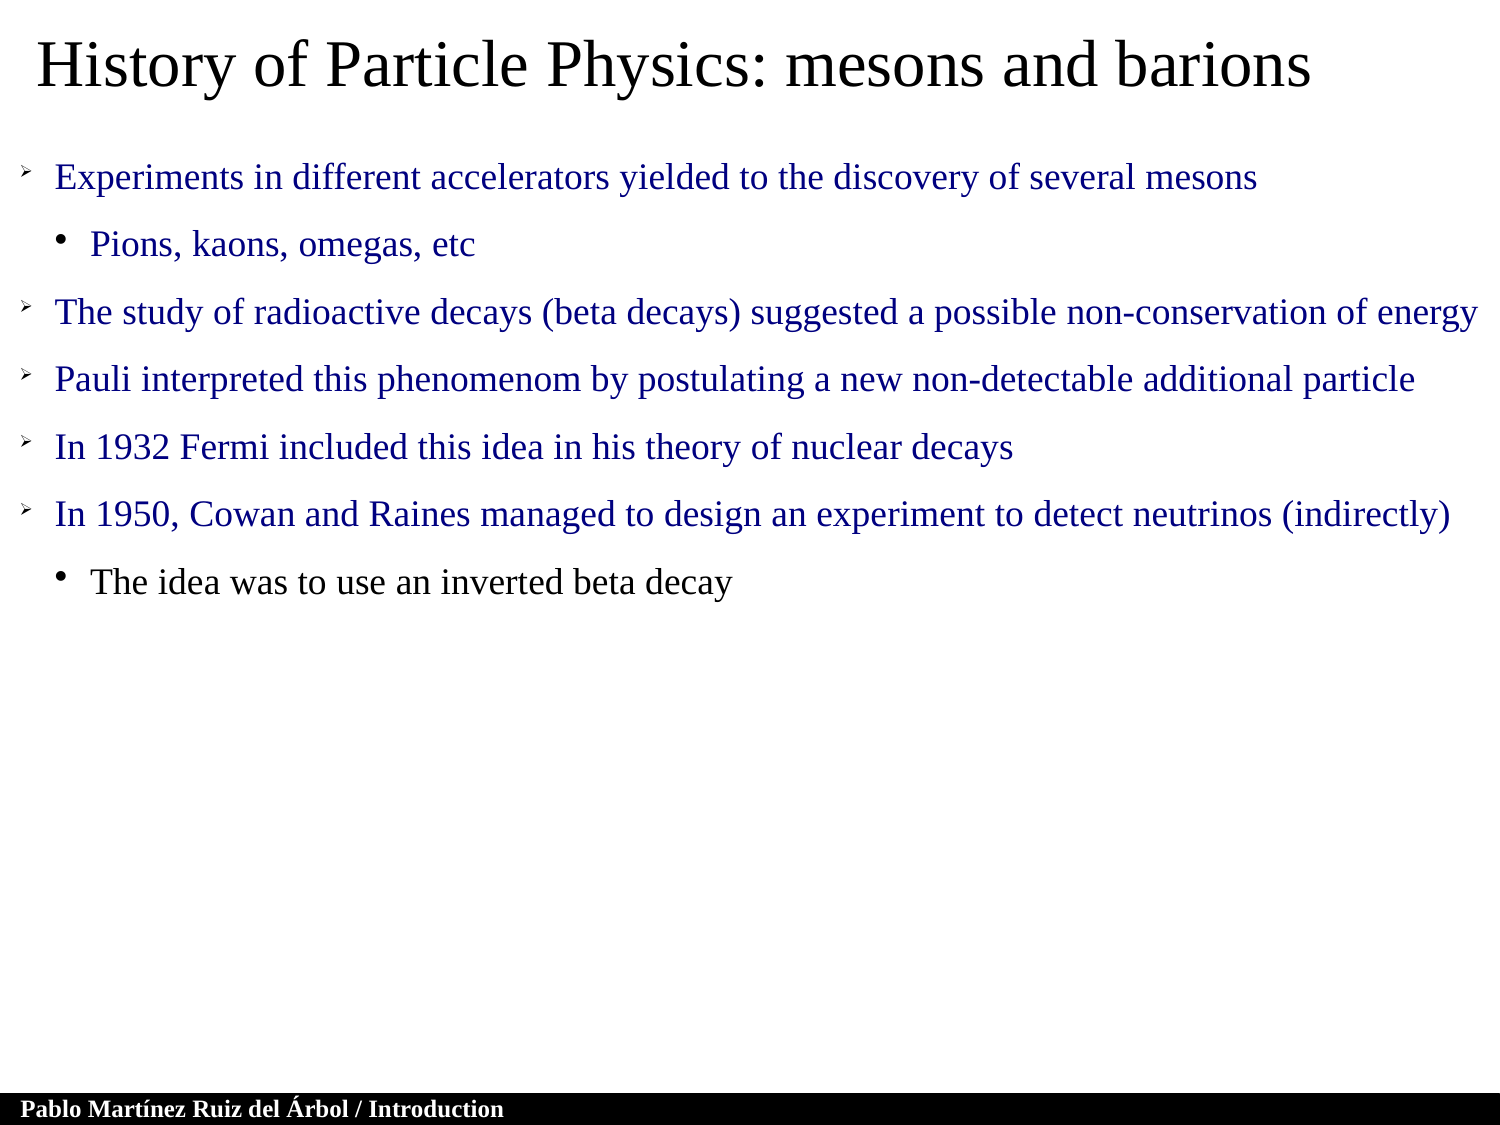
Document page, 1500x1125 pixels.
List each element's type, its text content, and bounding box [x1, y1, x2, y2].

text_box Experiments in different accelerators yielded to the discovery of several mesons Pions, kaons, omegas, etc The study of radioactive decays (beta decays) suggested a possible non-conservation of energy Pauli interpreted this phenomenom by postulating a new non-detectable additional particle In 1932 Fermi included this idea in his theory of nuclear decays In 1950, Cowan and Raines managed to design an experiment to detect neutrinos (indirectly) The idea was to use an inverted beta decay [0, 117, 1500, 260]
text_box History of Particle Physics: mesons and barions [16, 12, 1335, 117]
